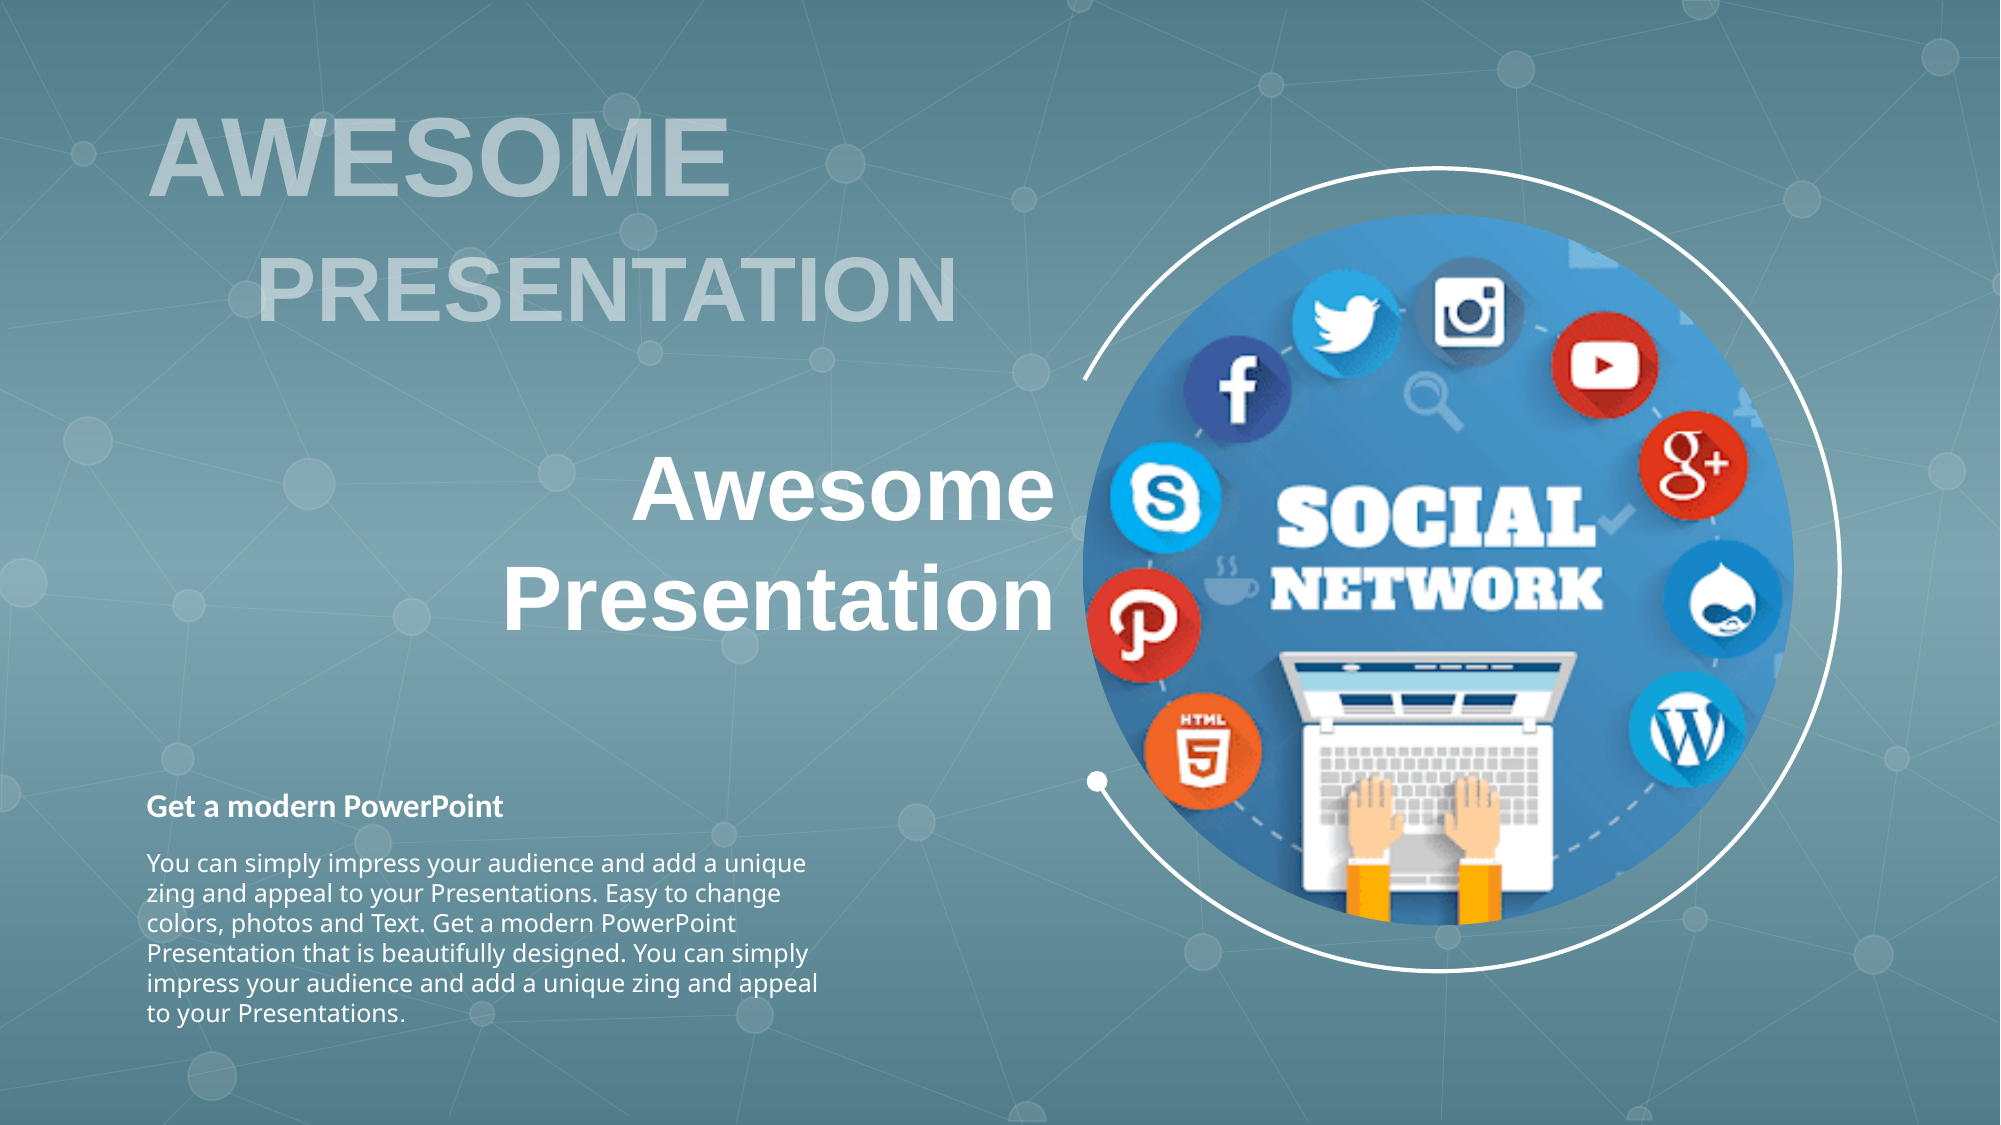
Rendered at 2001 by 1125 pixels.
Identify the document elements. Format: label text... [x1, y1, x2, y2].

text_box Awesome Presentation [403, 421, 1072, 657]
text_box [131, 777, 859, 1037]
text_box AWESOME [131, 76, 833, 226]
text_box PRESENTATION [240, 222, 1023, 347]
picture [1082, 214, 1794, 926]
